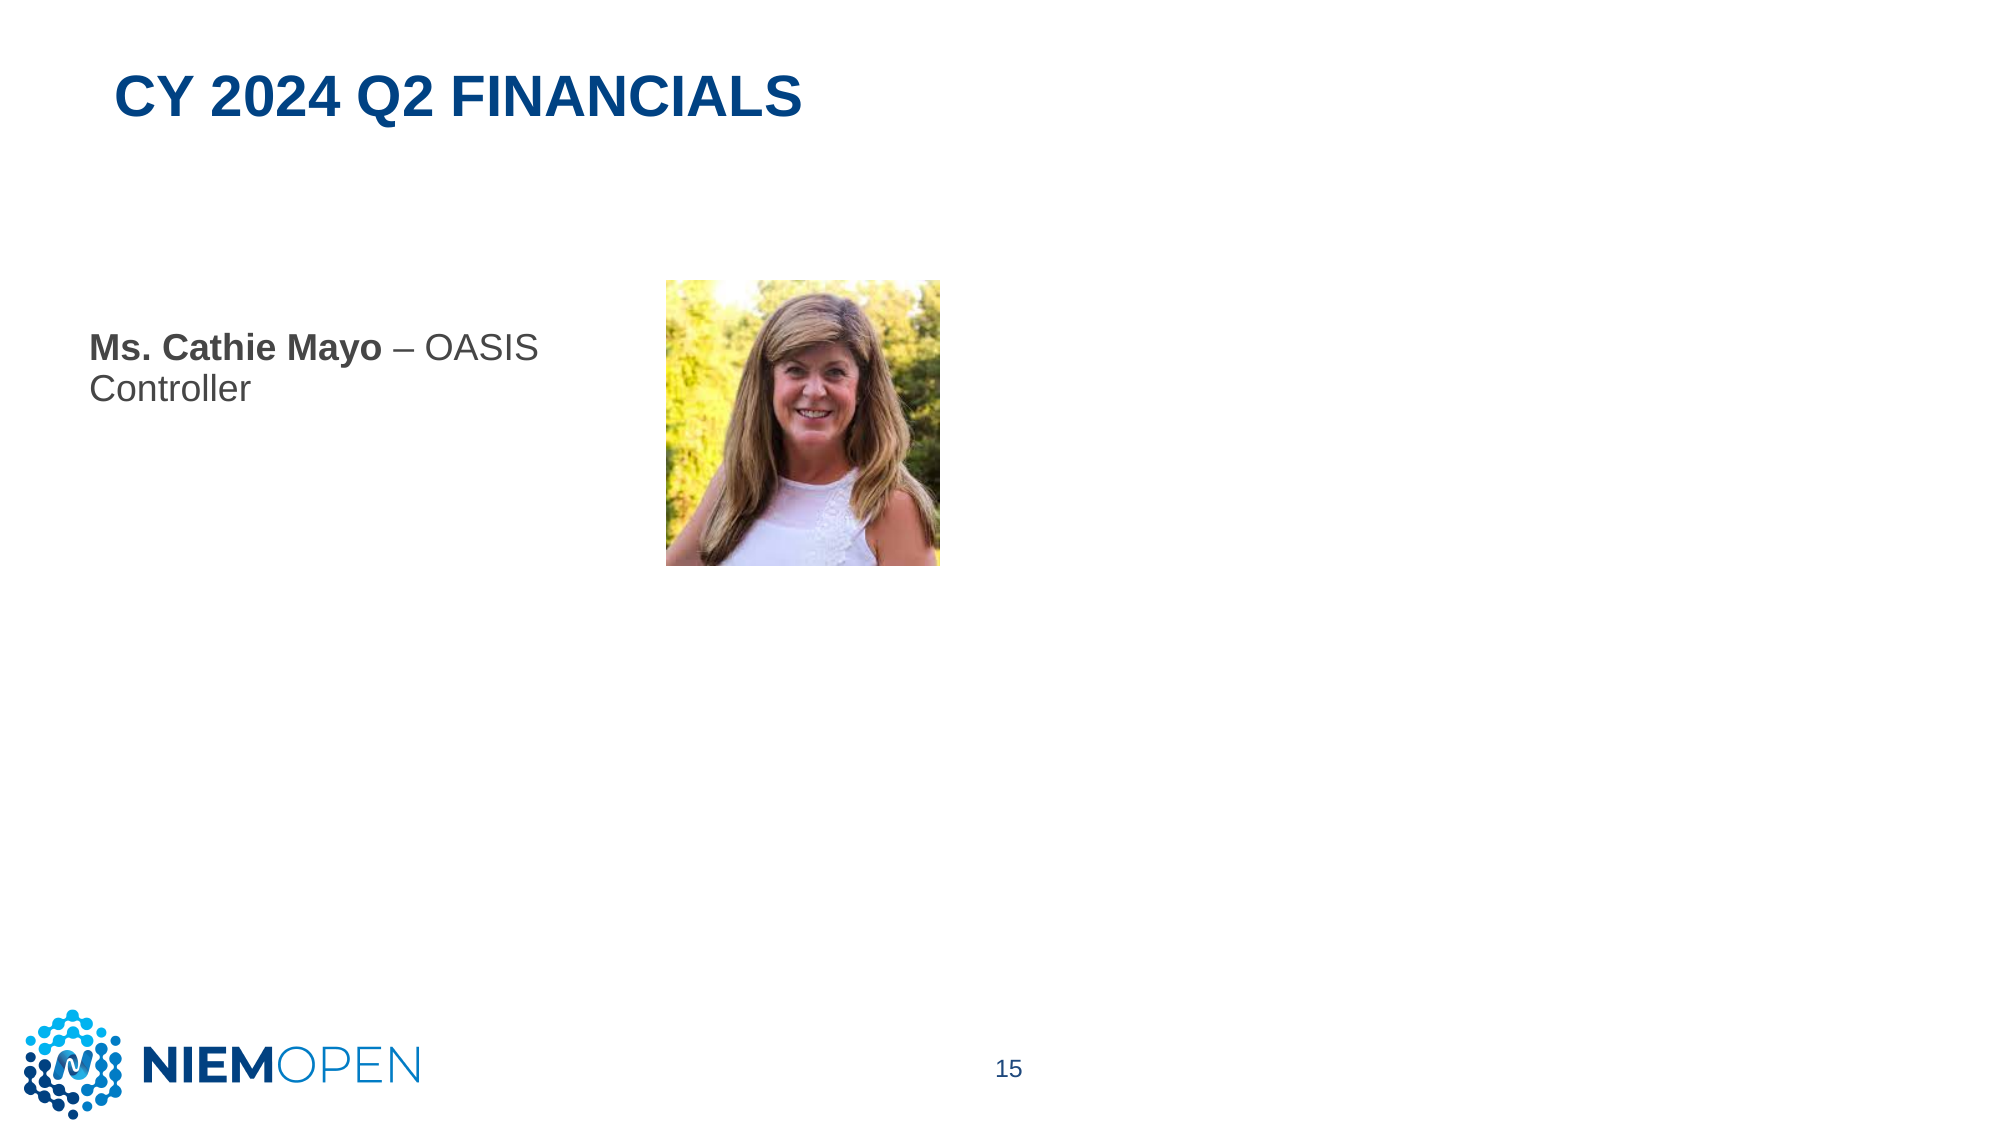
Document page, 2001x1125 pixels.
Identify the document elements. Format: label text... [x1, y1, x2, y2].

title CY 2024 Q2 Financials [99, 63, 1900, 197]
text_box Ms. Cathie Mayo – OASIS Controller [74, 278, 691, 469]
slide_number 15 [775, 1045, 1243, 1106]
picture [666, 280, 941, 566]
picture [19, 1004, 424, 1125]
